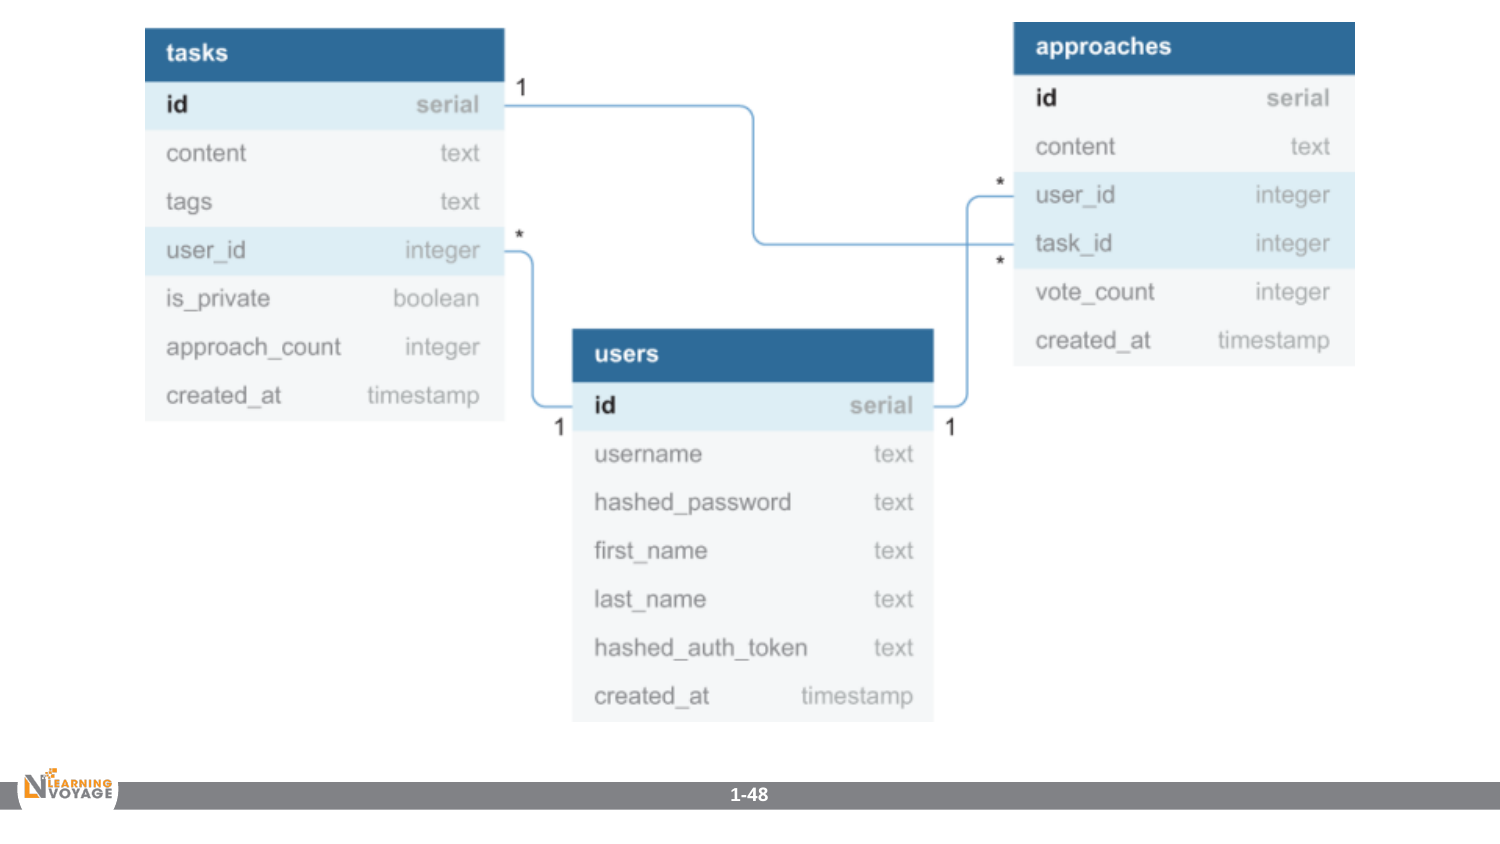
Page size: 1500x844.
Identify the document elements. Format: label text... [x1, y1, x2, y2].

picture [145, 22, 1355, 722]
slide_number 1-48 [692, 770, 784, 821]
picture [0, 706, 144, 844]
